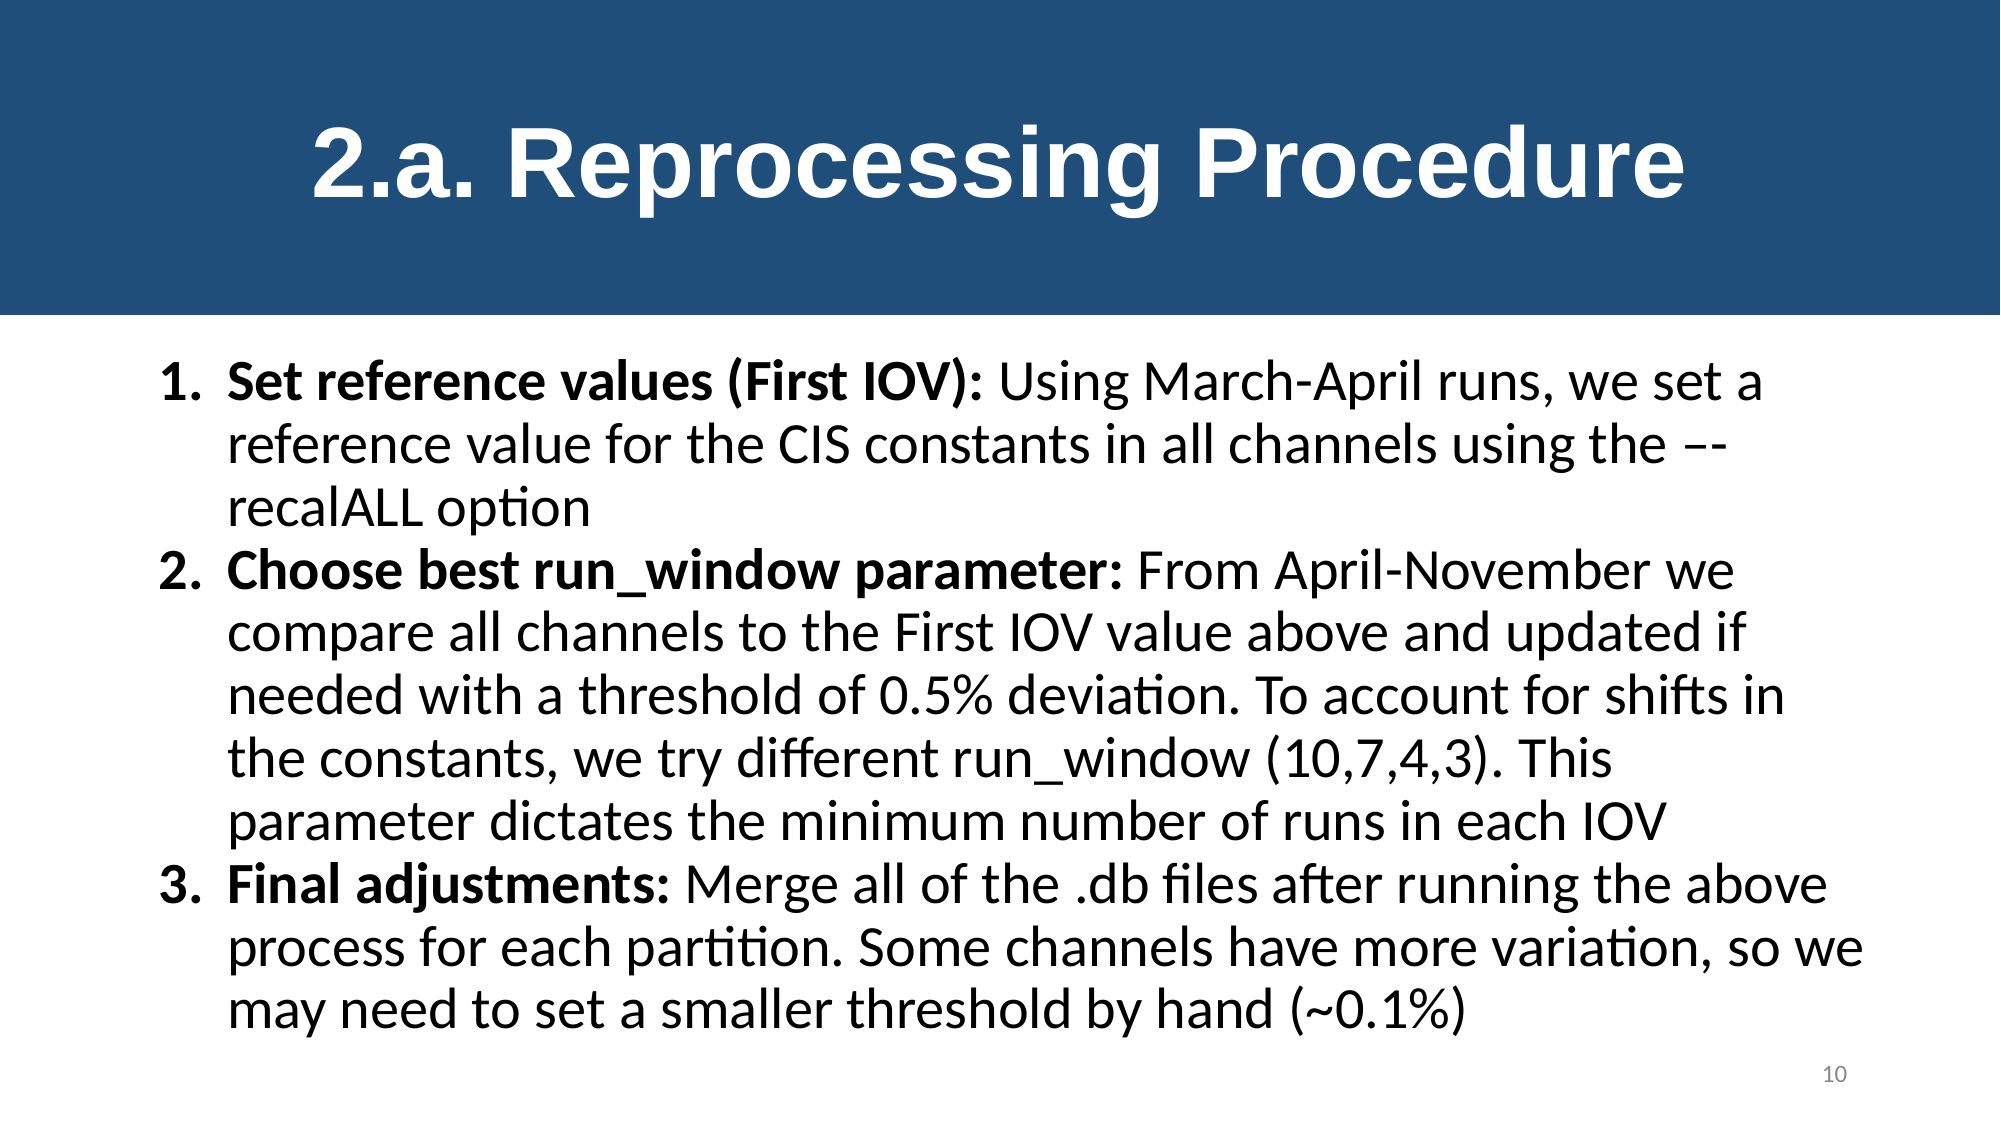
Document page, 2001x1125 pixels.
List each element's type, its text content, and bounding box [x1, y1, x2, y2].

text_box 2.a. Reprocessing Procedure [0, 0, 2000, 315]
list Set reference values (First IOV): Using March-April runs, we set a reference value for the CIS constants in all channels using the –-recalALL option Choose best run_window parameter: From April-November we compare all channels to the First IOV value above and updated if needed with a threshold of 0.5% deviation. To account for shifts in the constants, we try different run_window (10,7,4,3). This parameter dictates the minimum number of runs in each IOV Final adjustments: Merge all of the .db files after running the above process for each partition. Some channels have more variation, so we may need to set a smaller threshold by hand (~0.1%) [112, 252, 1888, 1125]
